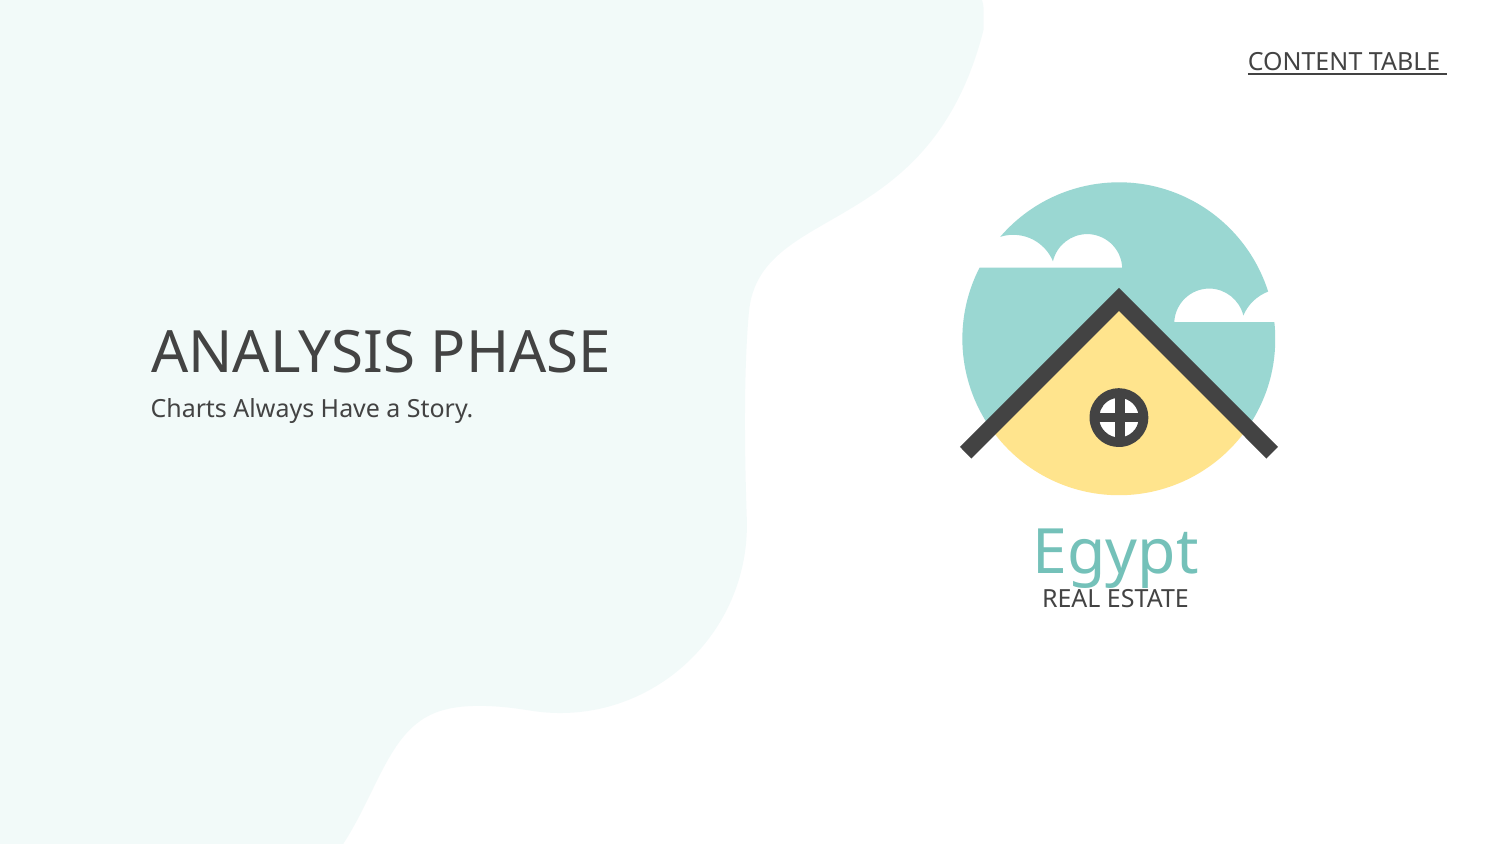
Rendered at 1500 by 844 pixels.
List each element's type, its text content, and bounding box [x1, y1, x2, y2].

text_box Egypt [917, 495, 1315, 567]
title ANALYSIS PHASE [136, 263, 771, 399]
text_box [953, 181, 1279, 496]
text_box REAL ESTATE [917, 567, 1315, 662]
subtitle Charts Always Have a Story. [135, 377, 731, 458]
text_box CONTENT TABLE [1157, 0, 1500, 95]
